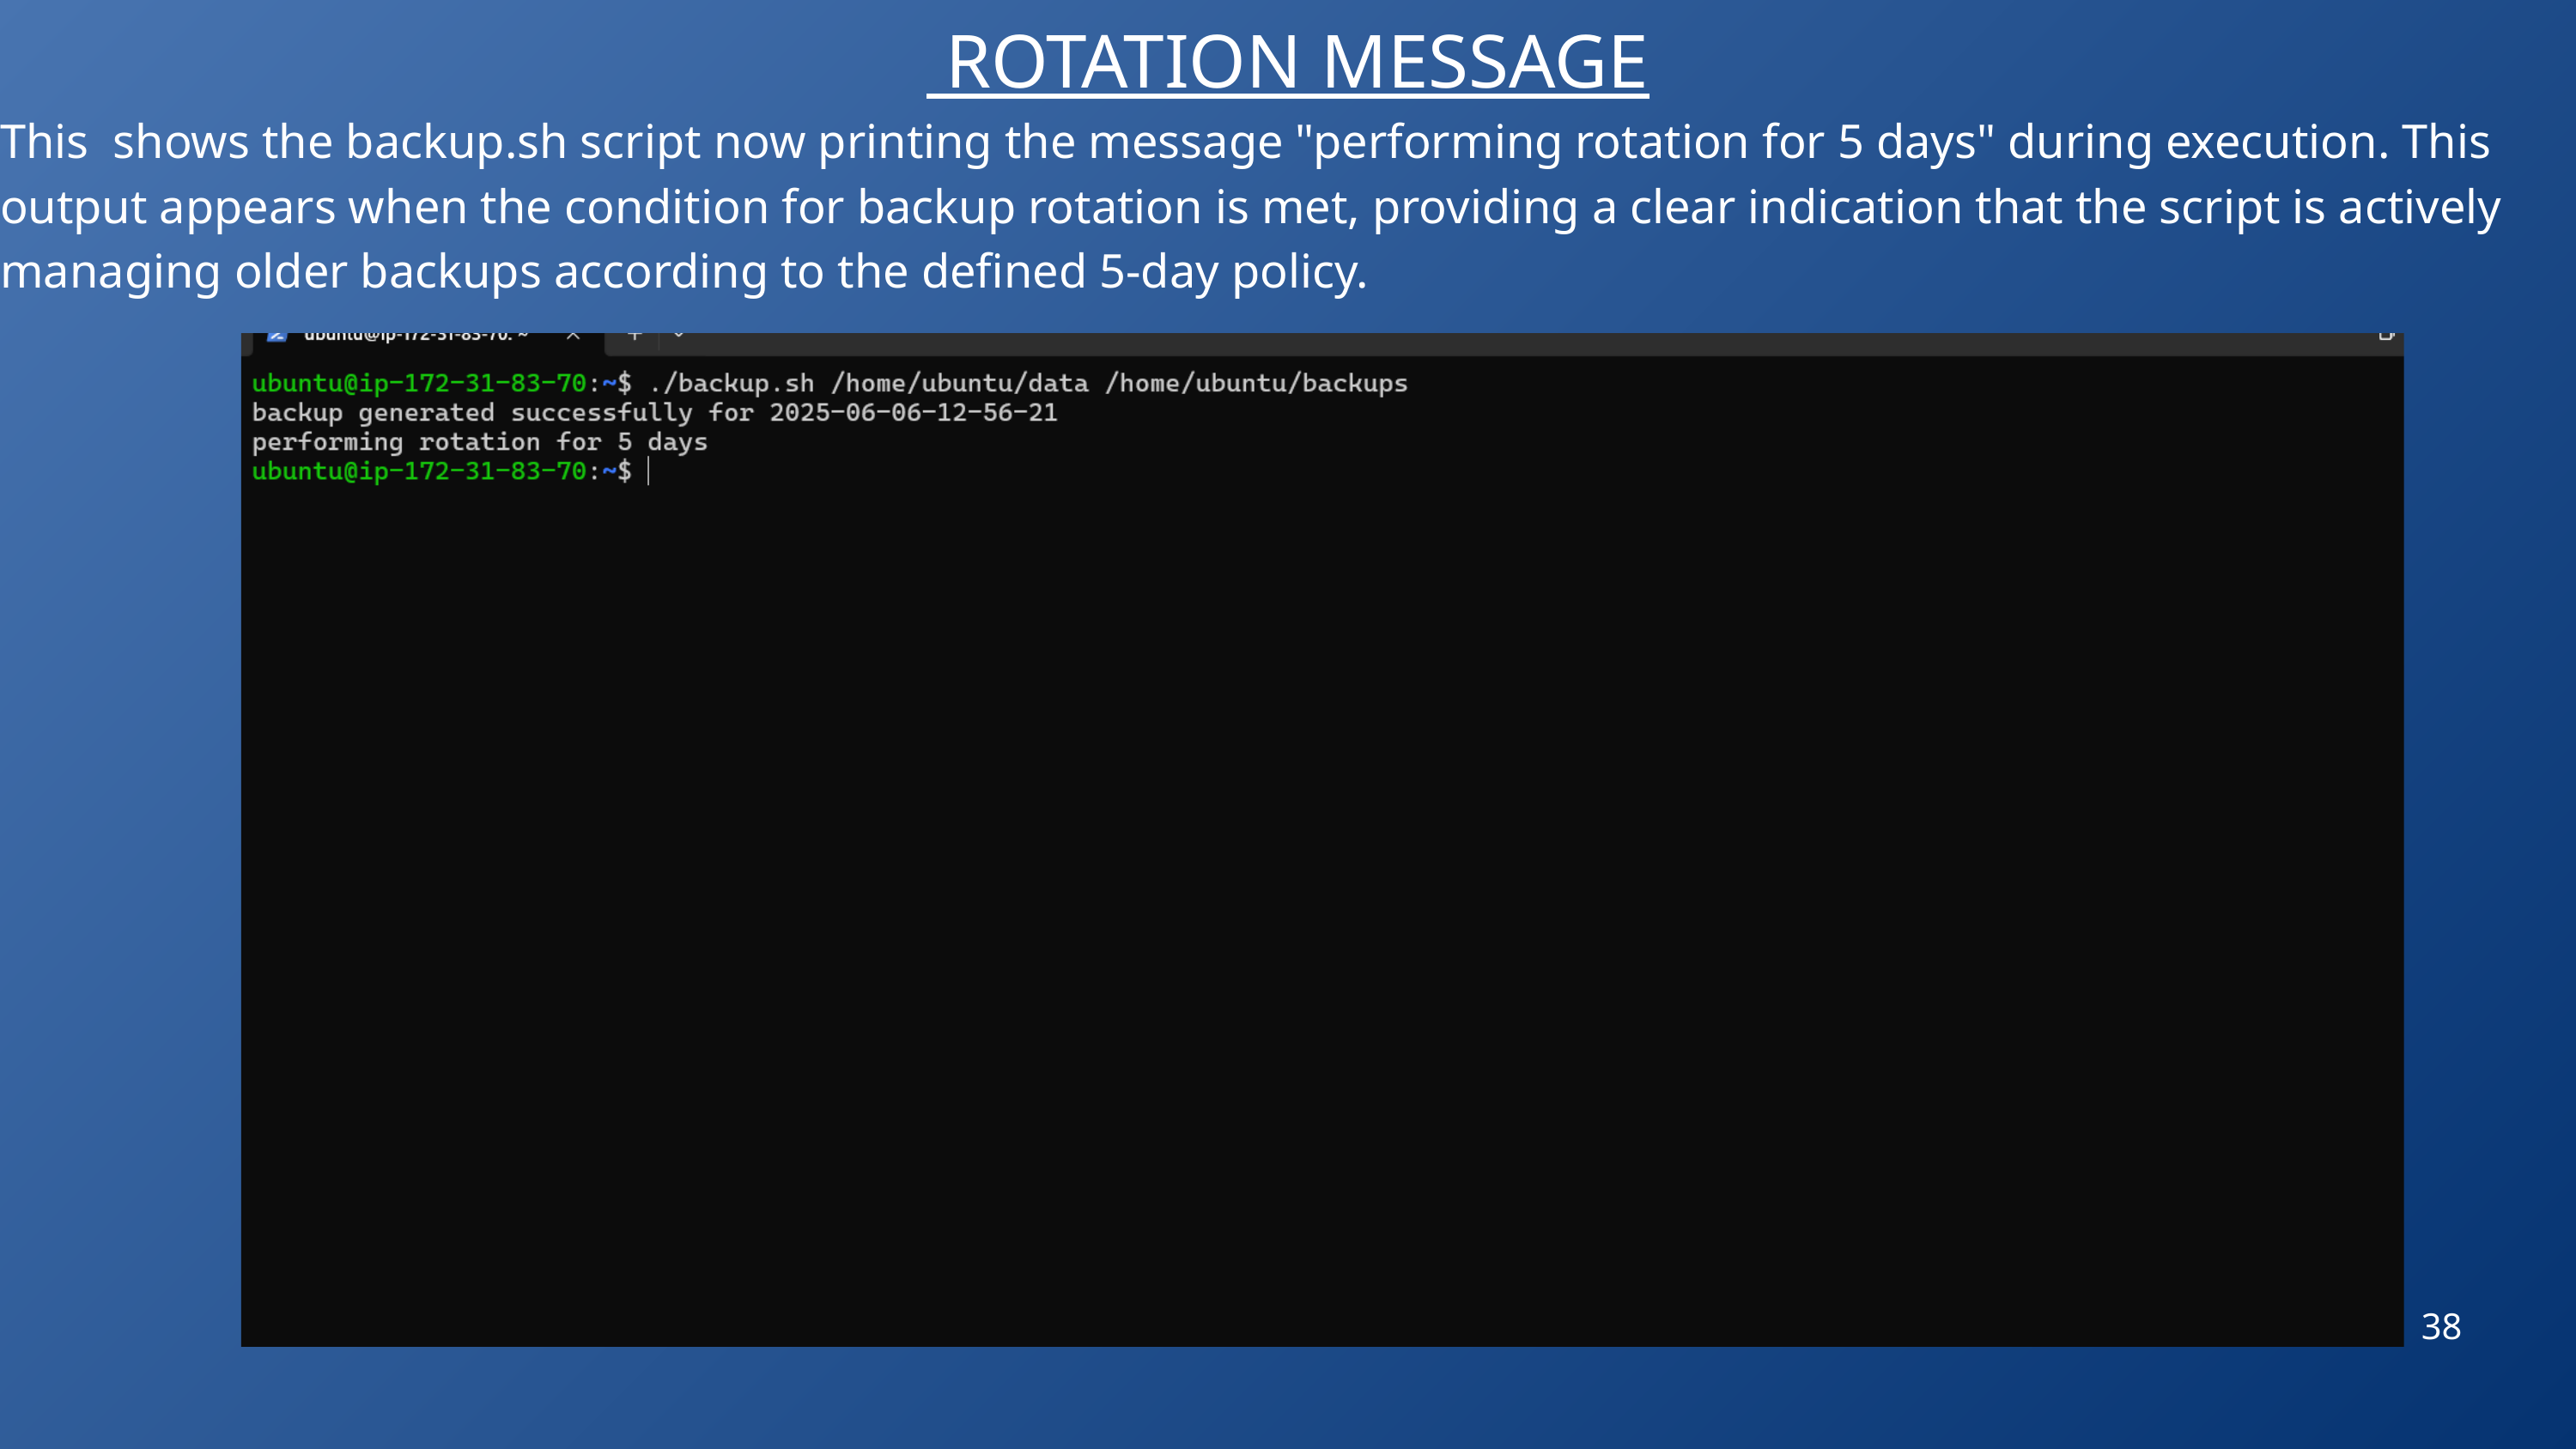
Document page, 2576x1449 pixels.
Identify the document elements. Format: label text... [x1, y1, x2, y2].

text_box 38 [2421, 1296, 2463, 1348]
text_box [240, 333, 2404, 1347]
text_box ROTATION MESSAGE This shows the backup.sh script now printing the message "performing rotation for 5 days" during execution. This output appears when the condition for backup rotation is met, providing a clear indication that the script is actively managing older backups according to the defined 5-day policy. [0, 0, 2576, 298]
